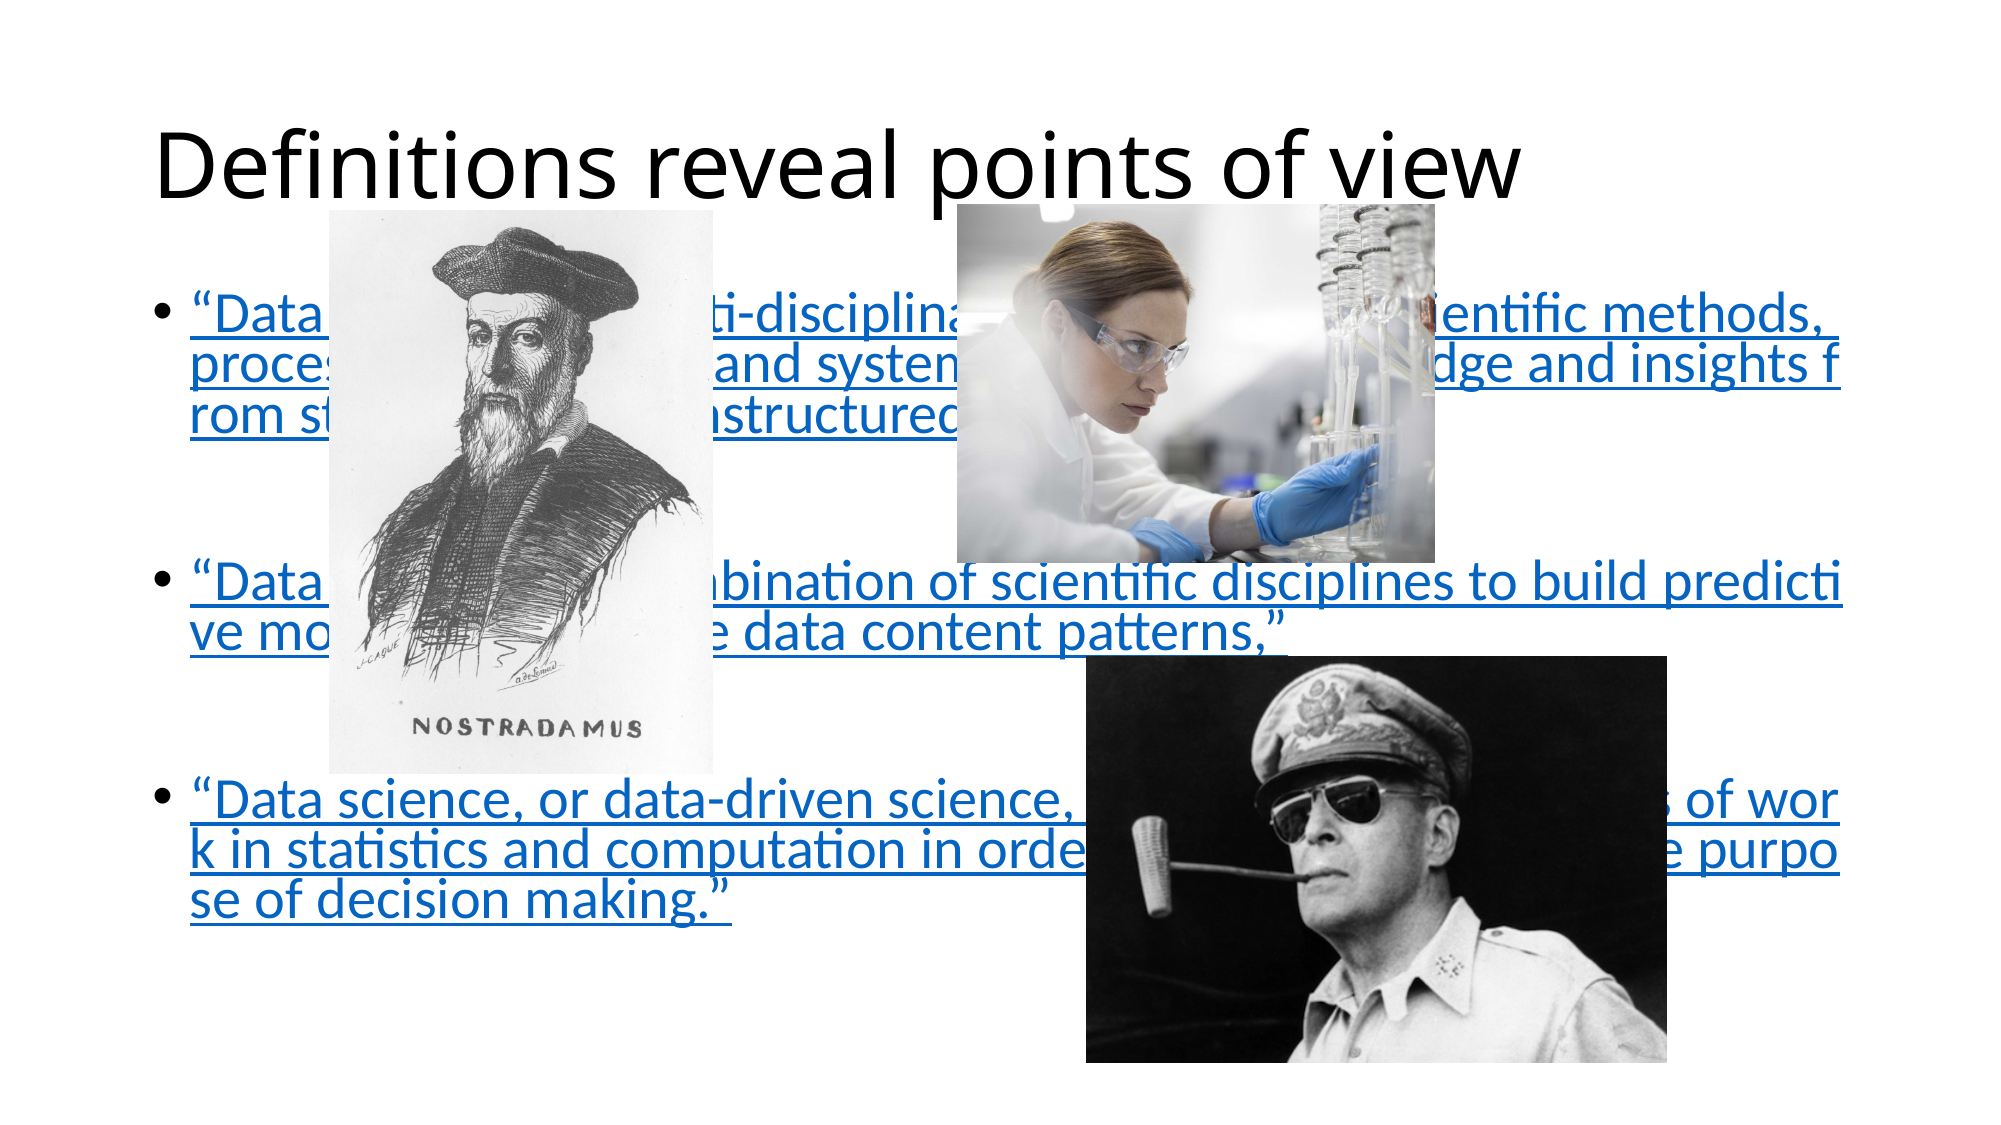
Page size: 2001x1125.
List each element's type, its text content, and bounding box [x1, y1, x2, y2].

picture [329, 210, 713, 774]
list “Data science is a multi-disciplinary field that uses scientific methods, processes, algorithms and systems to extract knowledge and insights from structured and unstructured data.” “Data Science is a combination of scientific disciplines to build predictive models that explore data content patterns,” “Data science, or data-driven science, combines different fields of work in statistics and computation in order to interpret data for the purpose of decision making.” [137, 274, 1863, 1066]
picture [957, 204, 1435, 563]
title Definitions reveal points of view [137, 59, 1863, 274]
picture [1086, 656, 1667, 1063]
